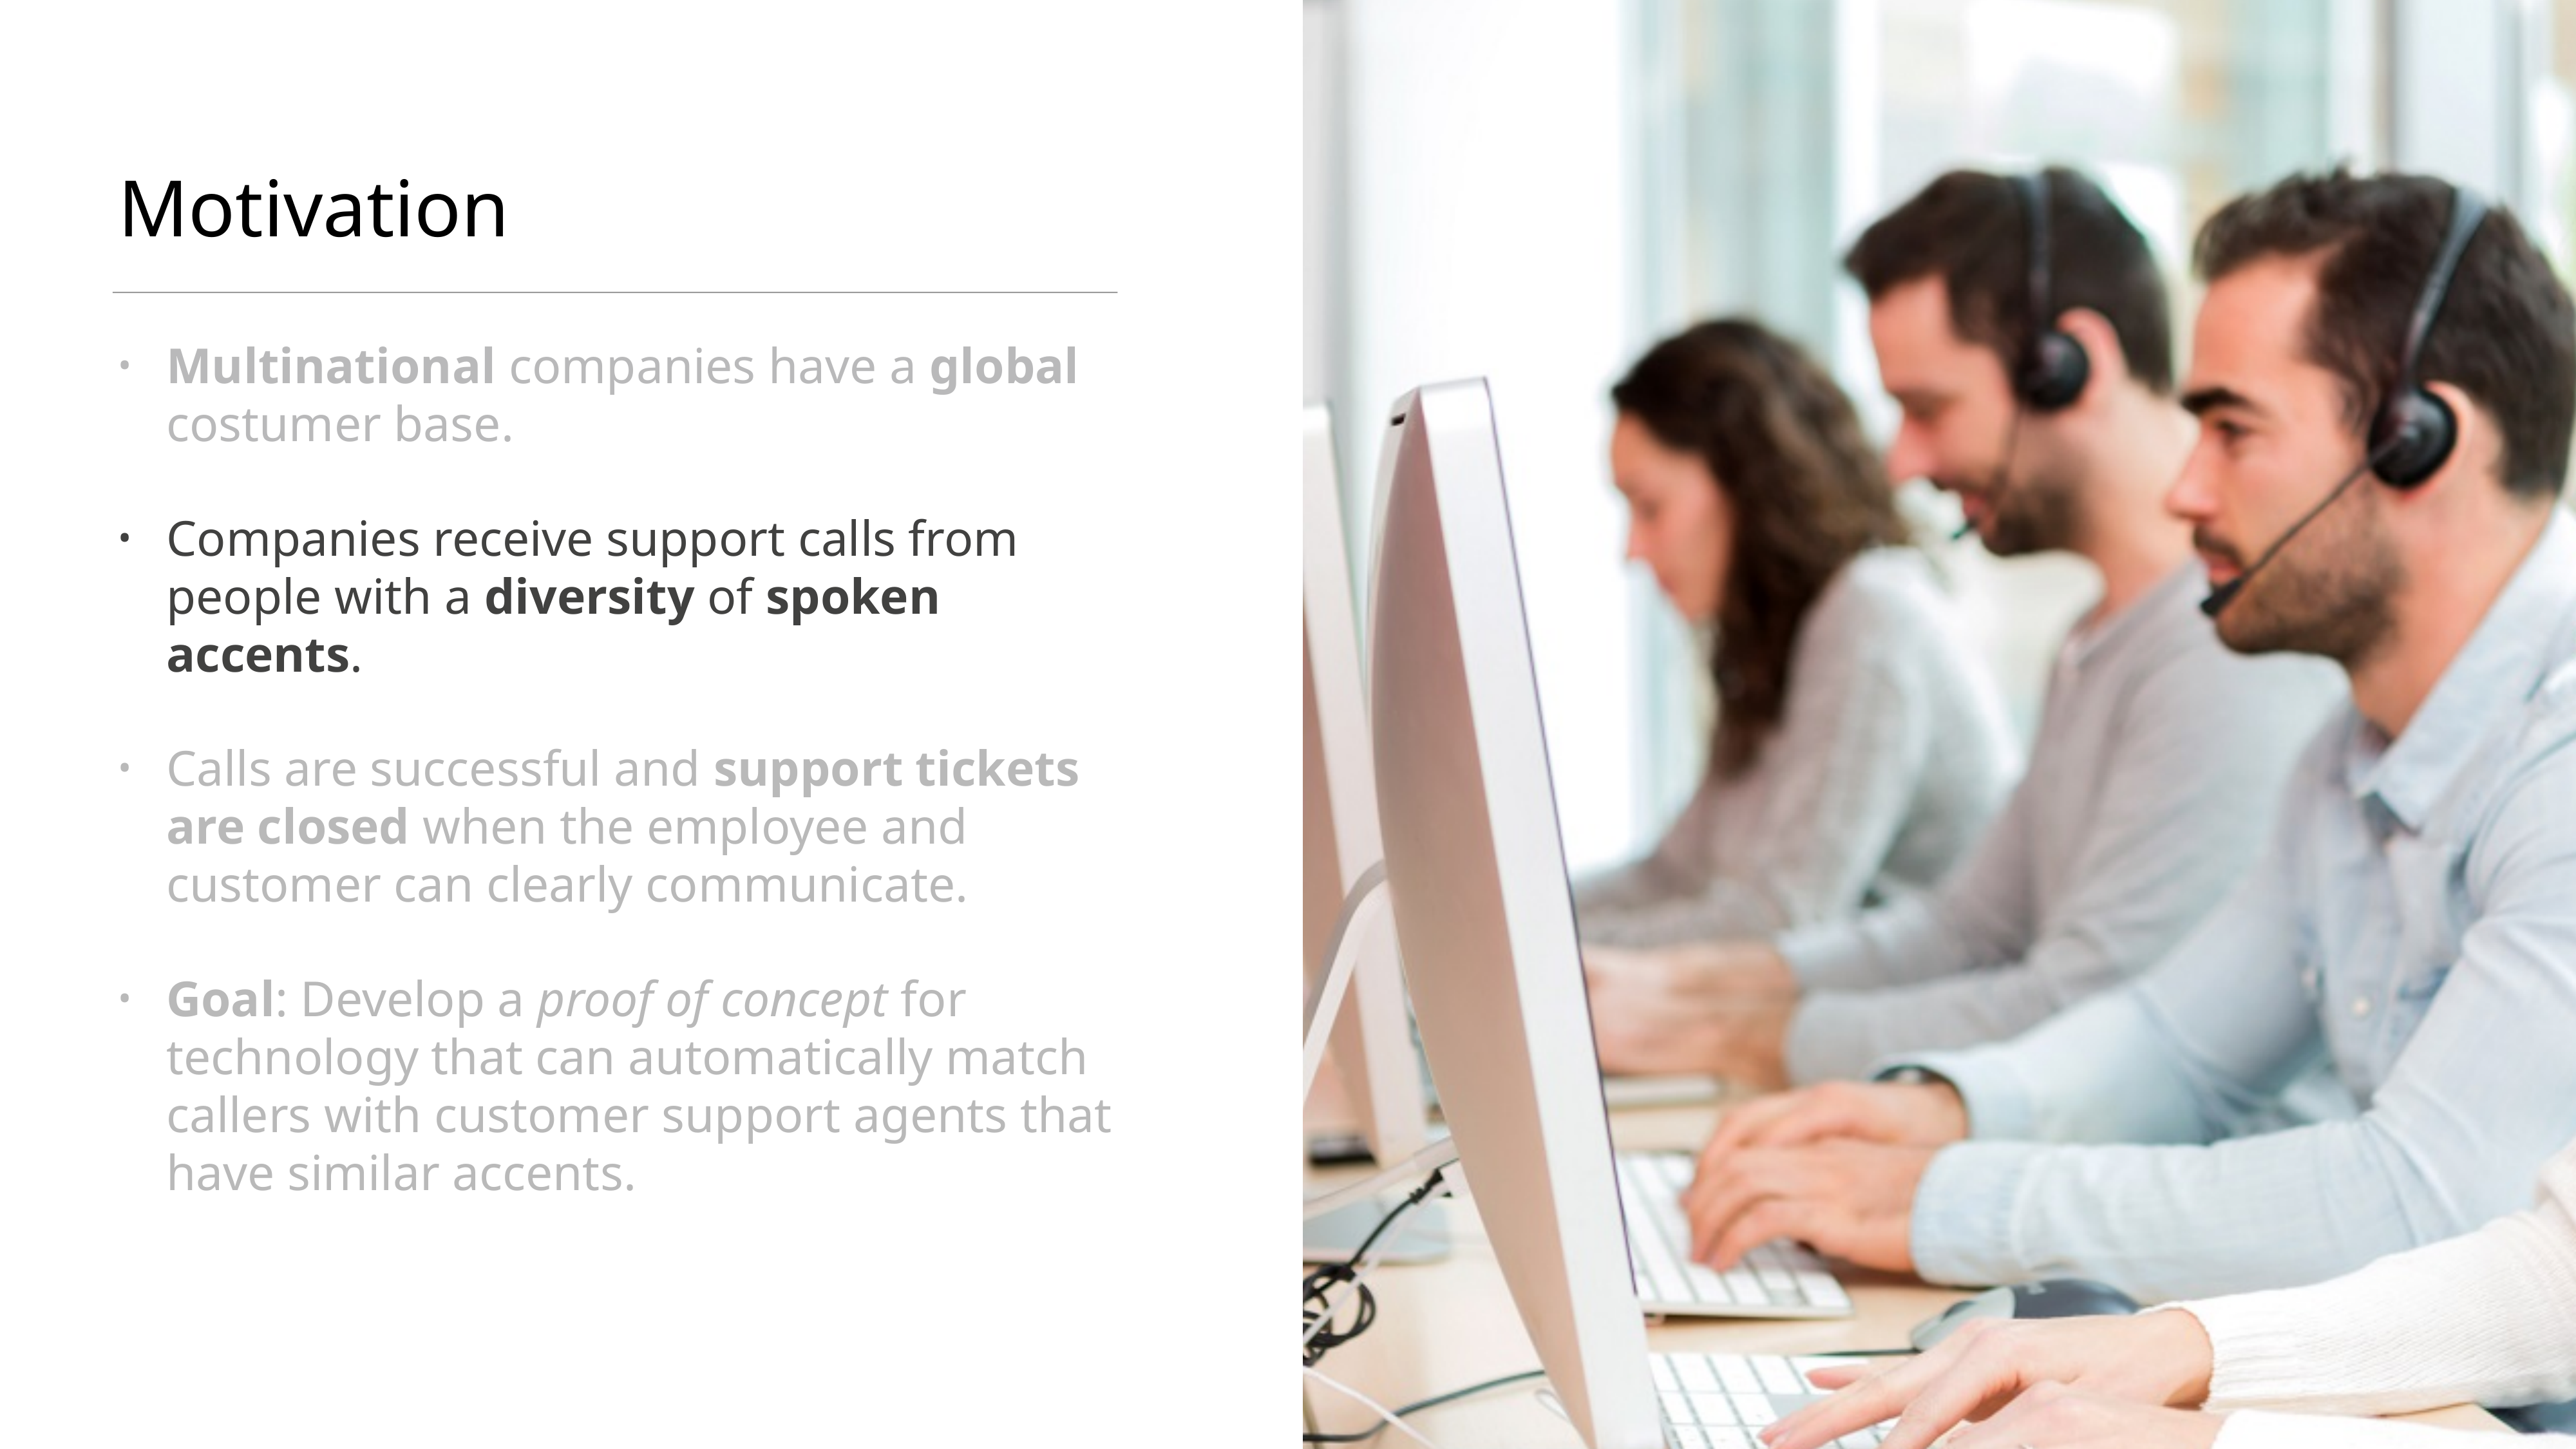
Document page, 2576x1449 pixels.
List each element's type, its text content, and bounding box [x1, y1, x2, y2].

list Multinational companies have a global costumer base. Companies receive support calls from people with a diversity of spoken accents. Calls are successful and support tickets are closed when the employee and customer can clearly communicate. Goal: Develop a proof of concept for technology that can automatically match callers with customer support agents that have similar accents. [112, 329, 1119, 1321]
title Motivation [112, 49, 1119, 258]
picture [1303, 0, 2576, 1449]
